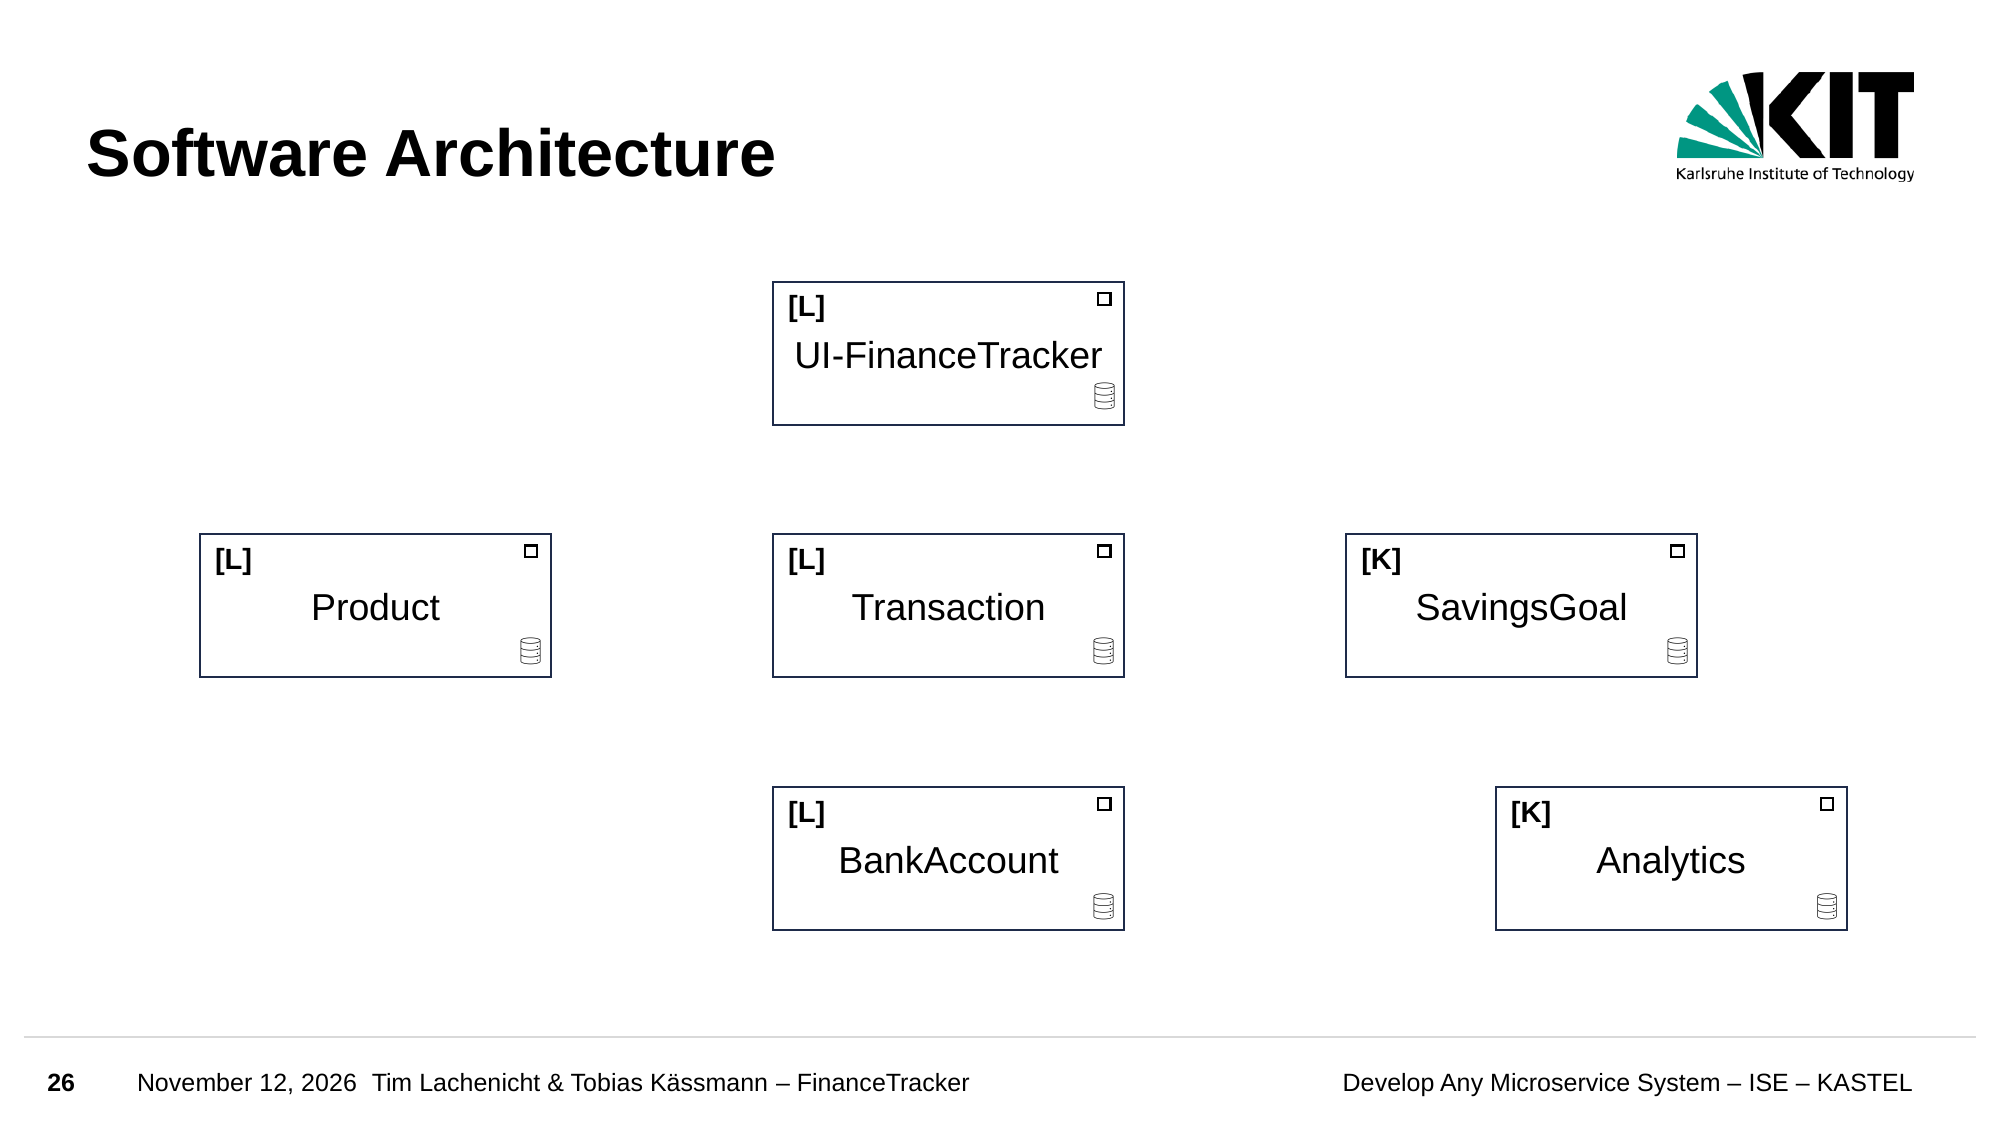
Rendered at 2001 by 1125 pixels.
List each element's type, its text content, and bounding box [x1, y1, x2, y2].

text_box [773, 281, 1125, 425]
picture [1087, 634, 1120, 667]
picture [1087, 890, 1120, 922]
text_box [1495, 786, 1847, 930]
picture [514, 634, 547, 667]
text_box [1346, 533, 1698, 678]
picture [1661, 634, 1694, 667]
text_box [773, 533, 1125, 678]
title Software Architecture [86, 64, 1589, 191]
slide_number 26 [47, 1038, 119, 1125]
picture [1088, 379, 1121, 412]
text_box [773, 786, 1125, 930]
picture [1811, 890, 1843, 922]
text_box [199, 533, 551, 678]
picture [1677, 72, 1914, 182]
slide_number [137, 1038, 362, 1125]
